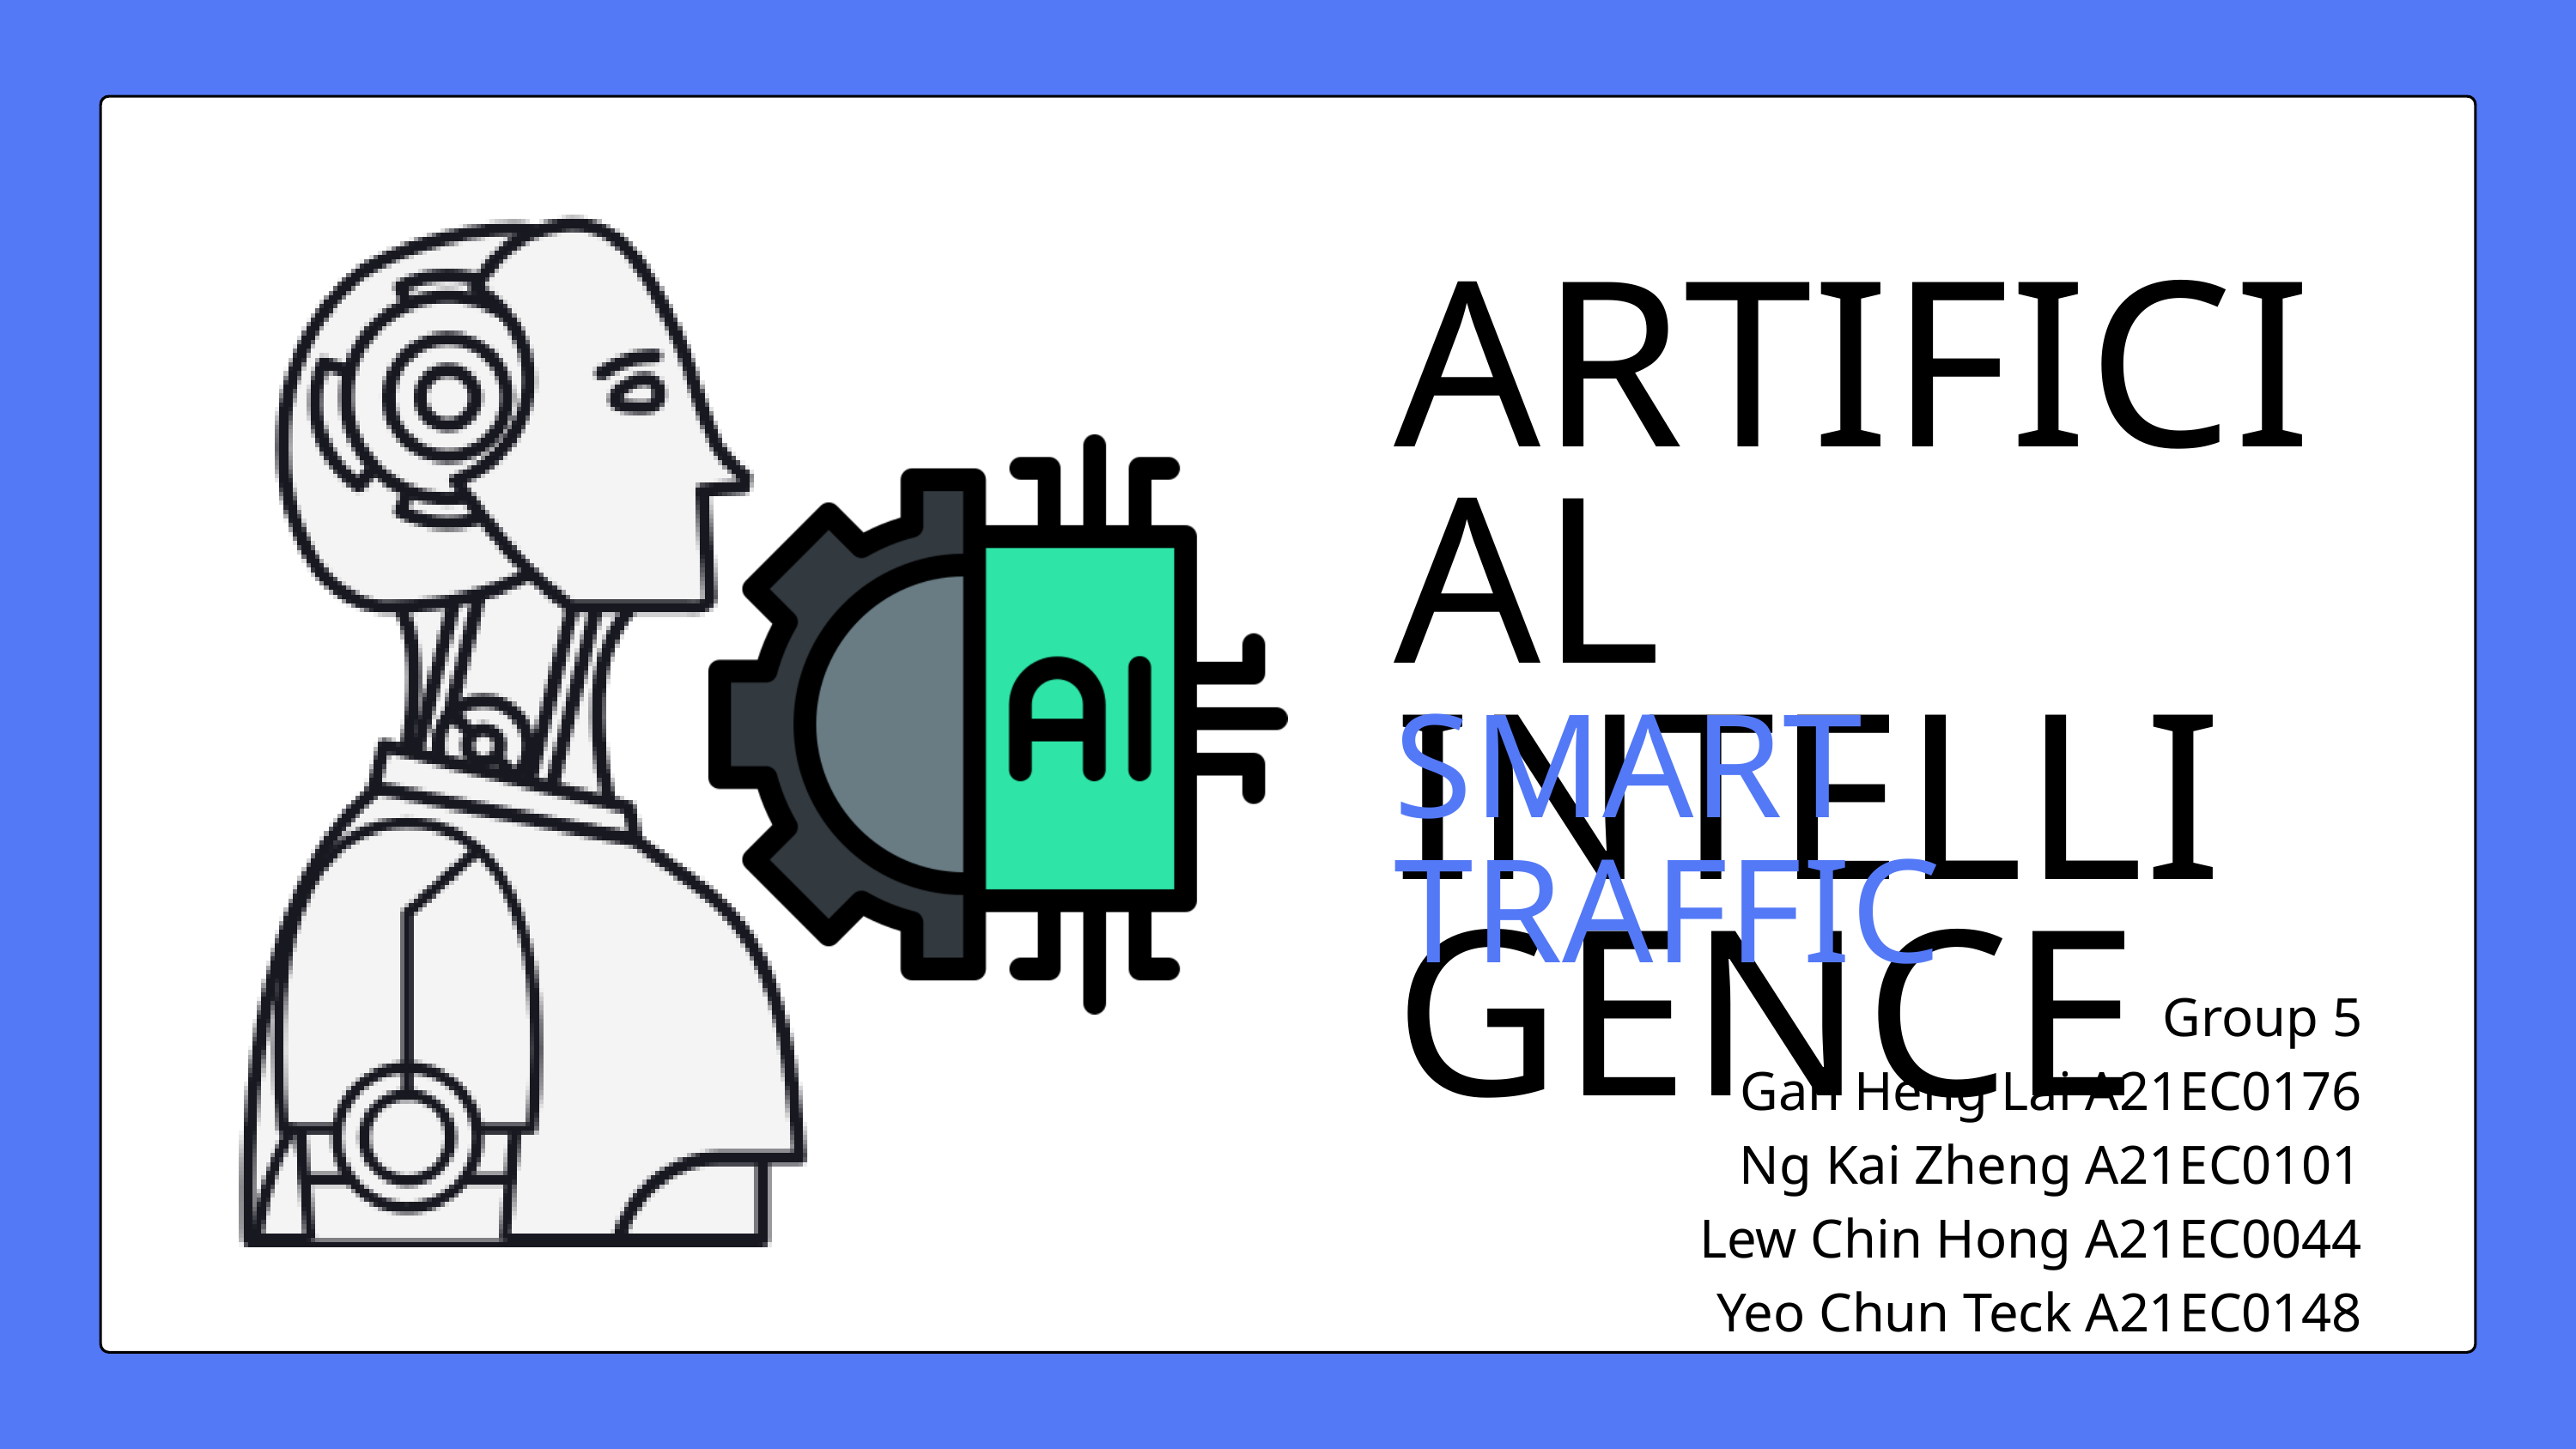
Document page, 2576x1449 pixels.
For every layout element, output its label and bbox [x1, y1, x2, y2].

text_box [100, 95, 2476, 1353]
